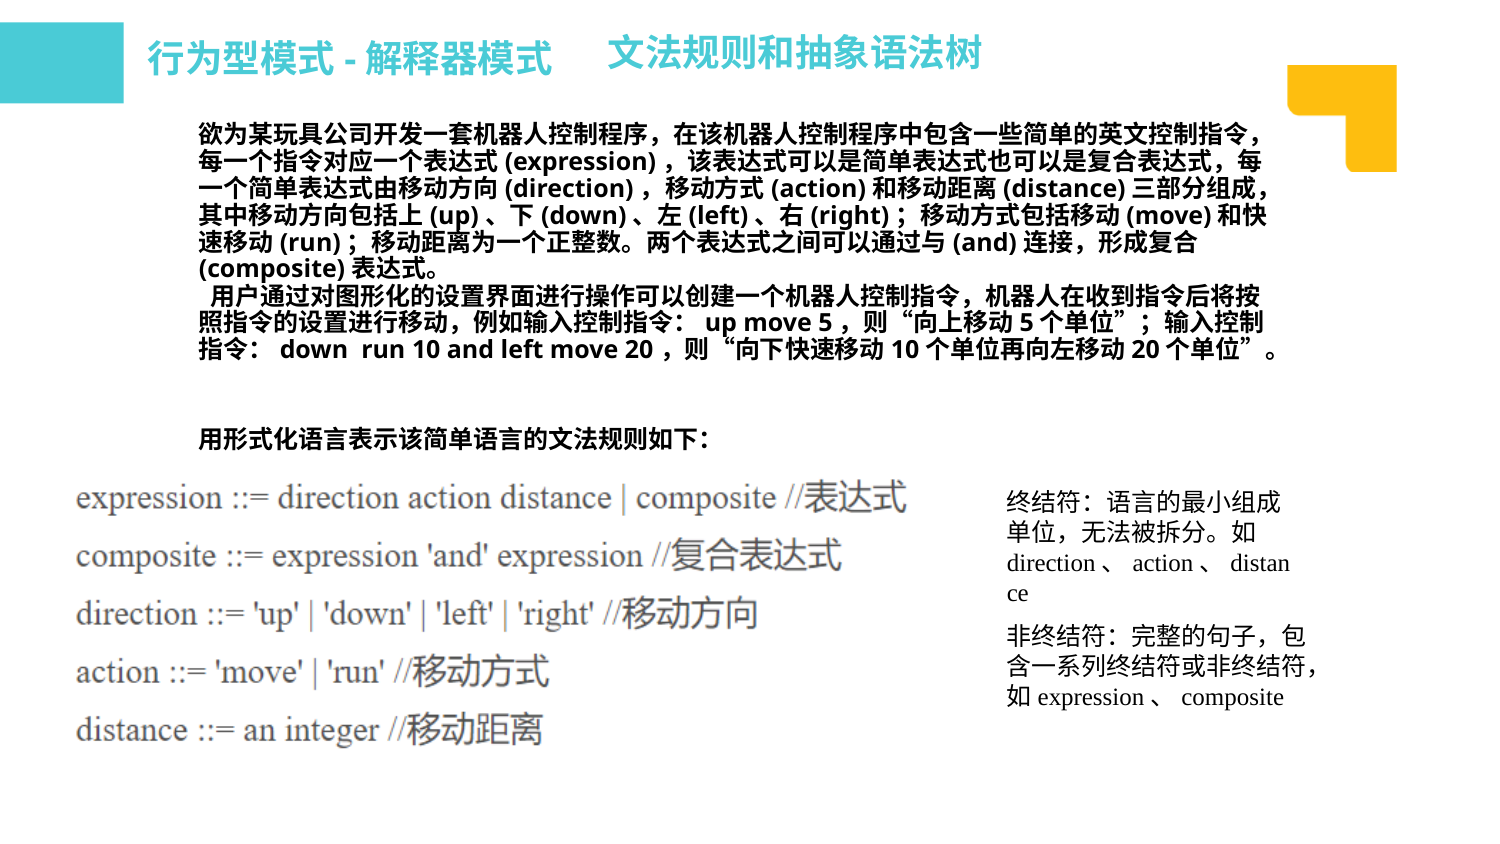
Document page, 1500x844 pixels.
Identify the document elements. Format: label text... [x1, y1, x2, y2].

text_box [0, 22, 124, 104]
list 文法规则和抽象语法树 [592, 30, 1102, 99]
text_box 欲为某玩具公司开发一套机器人控制程序，在该机器人控制程序中包含一些简单的英文控制指令，每一个指令对应一个表达式(expression)，该表达式可以是简单表达式也可以是复合表达式，每一个简单表达式由移动方向(direction)，移动方式(action)和移动距离(distance)三部分组成，其中移动方向包括上(up)、下(down)、左(left)、右(right)；移动方式包括移动(move)和快速移动(run)；移动距离为一个正整数。两个表达式之间可以通过与(and)连接，形成复合(composite)表达式。 用户通过对图形化的设置界面进行操作可以创建一个机器人控制指令，机器人在收到指令后将按照指令的设置进行移动，例如输入控制指令：up move 5，则“向上移动5个单位”；输入控制指令：down run 10 and left move 20，则“向下快速移动10个单位再向左移动20个单位”。 用形式化语言表示该简单语言的文法规则如下： [184, 114, 1287, 199]
text_box 非终结符：完整的句子，包含一系列终结符或非终结符，如expression、composite [1073, 612, 1344, 718]
text_box 终结符：语言的最小组成单位，无法被拆分。如direction、action、distance [1073, 479, 1307, 612]
picture [61, 452, 1073, 773]
picture [1287, 65, 1397, 172]
text_box [259, 369, 1362, 453]
list 行为型模式-解释器模式 [132, 35, 736, 105]
